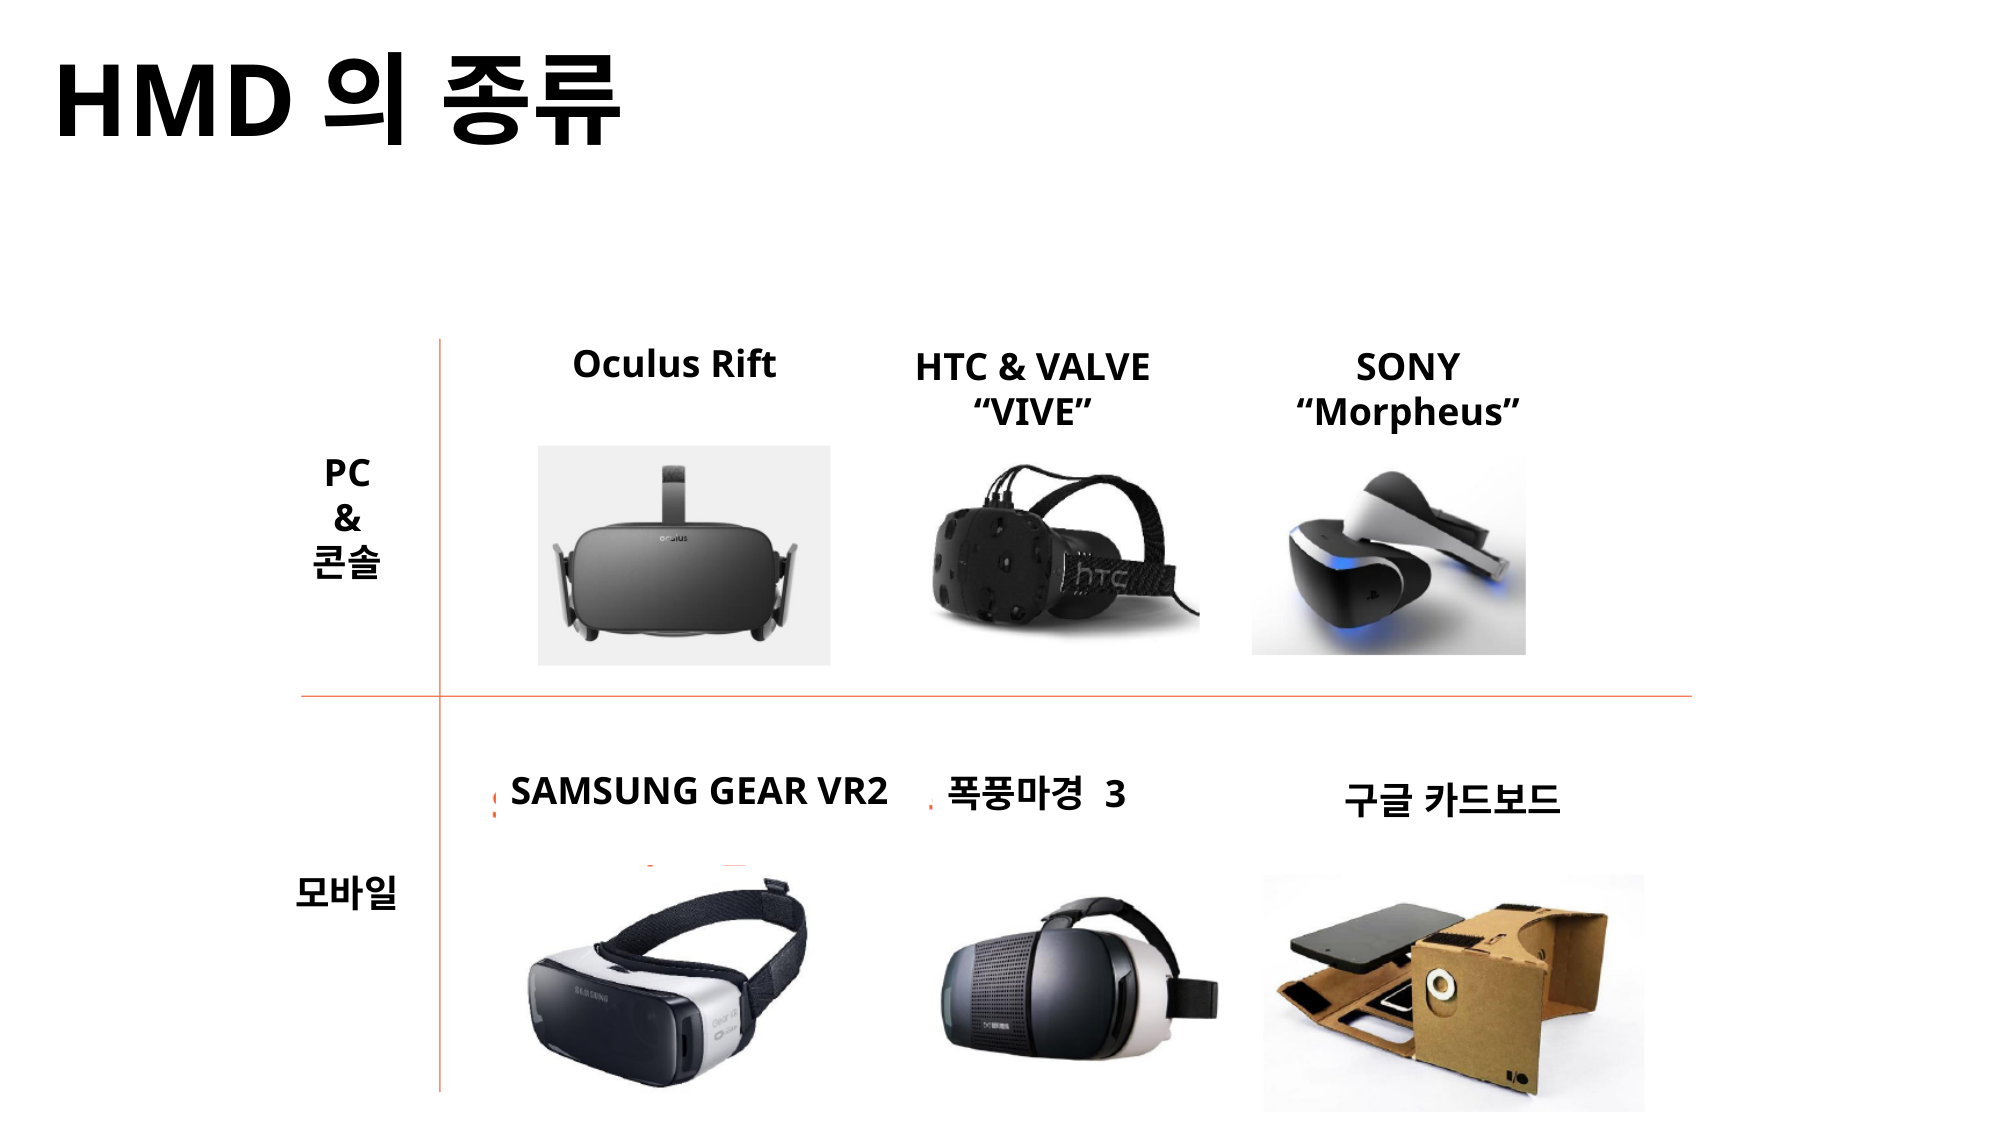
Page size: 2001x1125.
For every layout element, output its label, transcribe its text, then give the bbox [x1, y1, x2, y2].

picture [220, 247, 1737, 1112]
text_box HMD의 종류 [37, 28, 640, 164]
